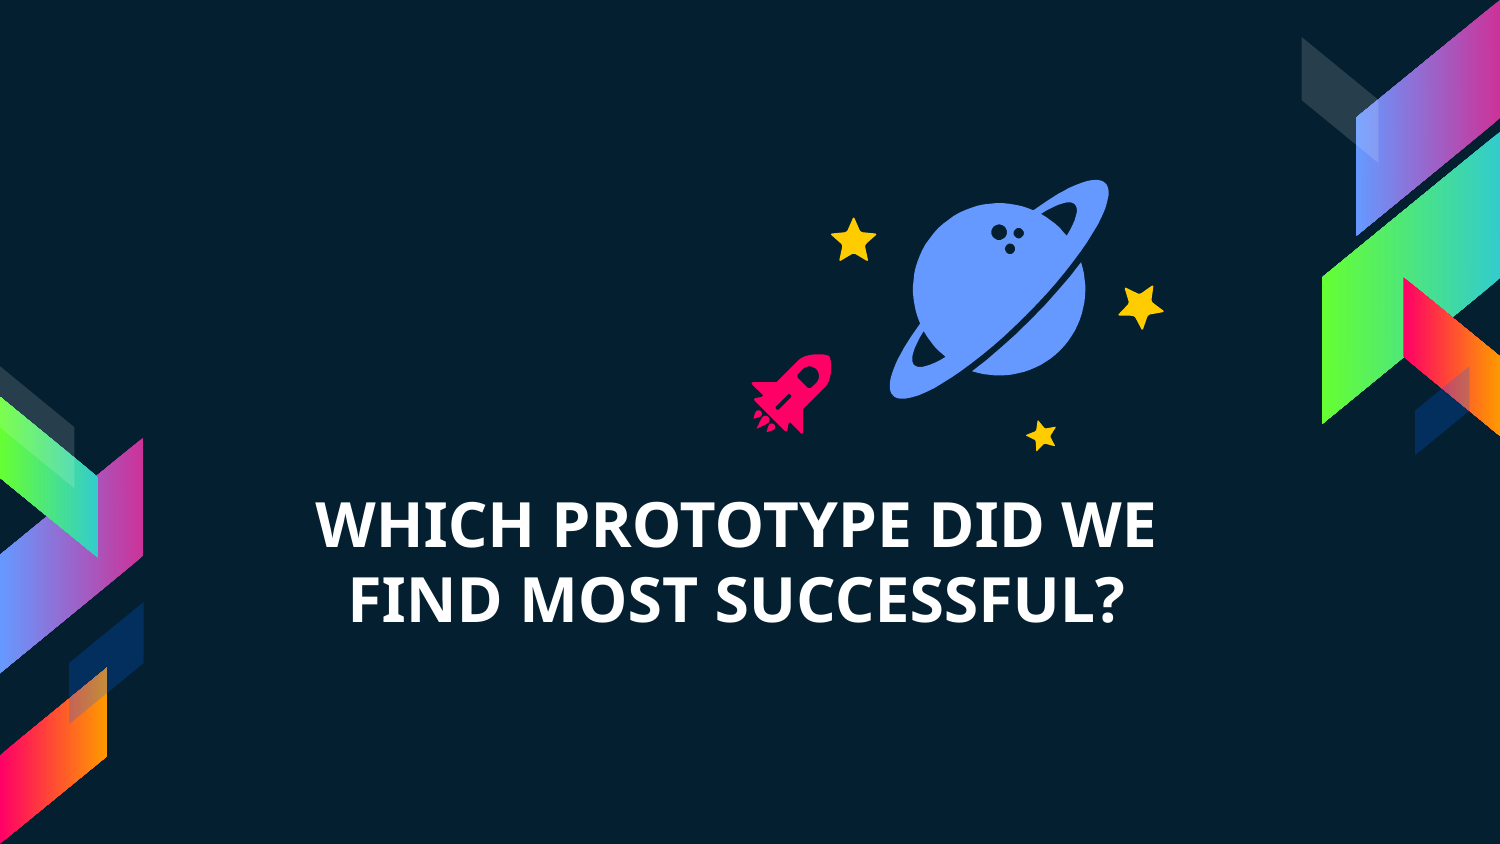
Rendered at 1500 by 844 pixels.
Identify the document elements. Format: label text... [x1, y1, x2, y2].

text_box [889, 179, 1109, 399]
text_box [751, 354, 832, 434]
text_box [1118, 285, 1164, 330]
title WHICH PROTOTYPE DID WE FIND MOST SUCCESSFUL? [274, 459, 1199, 650]
text_box [831, 217, 877, 261]
text_box [1026, 420, 1056, 452]
